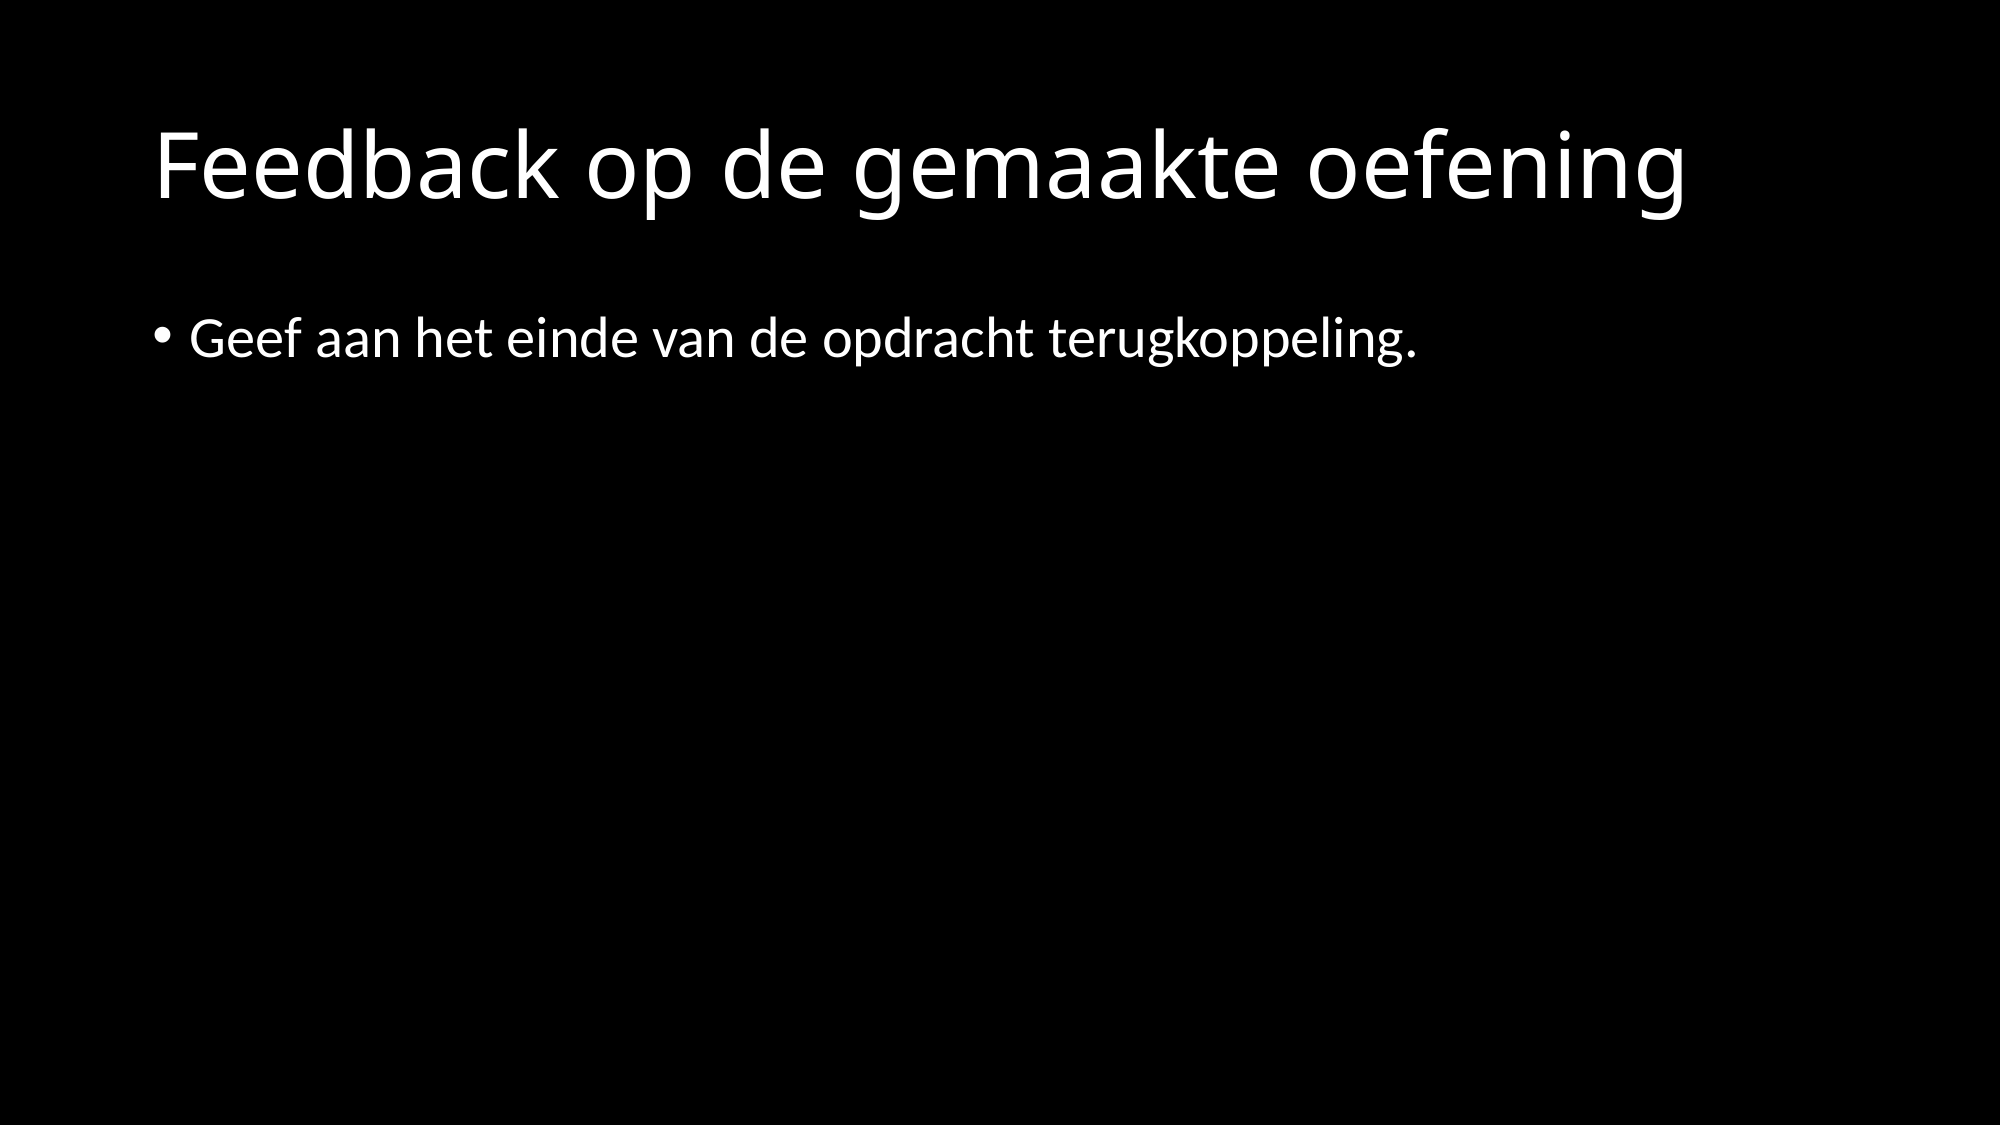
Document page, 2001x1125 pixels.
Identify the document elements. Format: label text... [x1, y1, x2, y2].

title Feedback op de gemaakte oefening [137, 59, 1863, 278]
list Geef aan het einde van de opdracht terugkoppeling. [137, 299, 1863, 1014]
